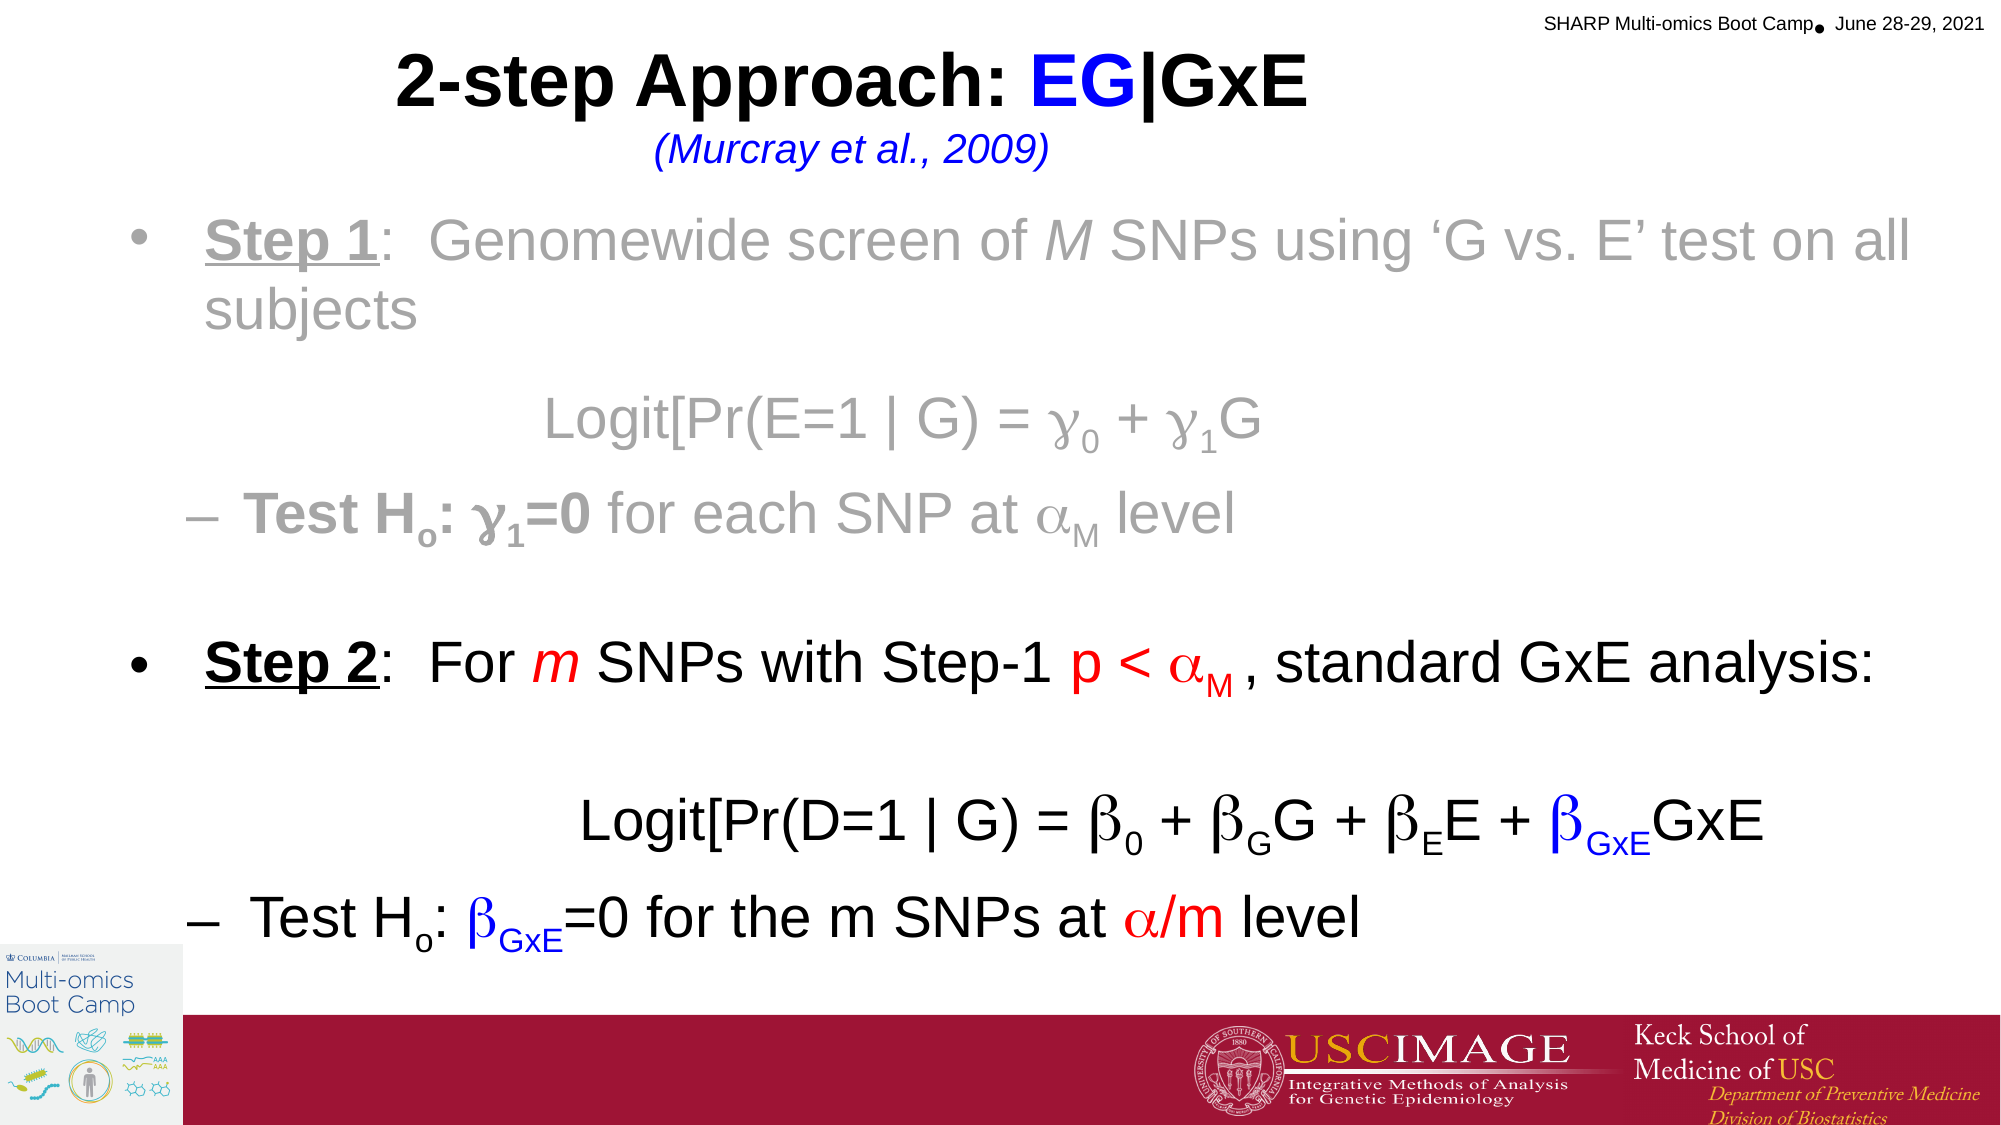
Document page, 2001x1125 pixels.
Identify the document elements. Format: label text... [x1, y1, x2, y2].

picture [0, 944, 183, 1125]
picture [1178, 1012, 1713, 1125]
list Step 1: Genomewide screen of M SNPs using ‘G vs. E’ test on all subjects Logit[Pr(E=1 | G) = g0 + g1G Test Ho: g1=0 for each SNP at aM level Step 2: For m SNPs with Step-1 p < aM , standard GxE analysis: Logit[Pr(D=1 | G) = b0 + bGG + bEE + bGxEGxE Test Ho: bGxE=0 for the m SNPs at a/m level [114, 194, 1948, 1007]
title 2-step Approach: EG|GxE (Murcray et al., 2009) [52, 24, 1653, 212]
